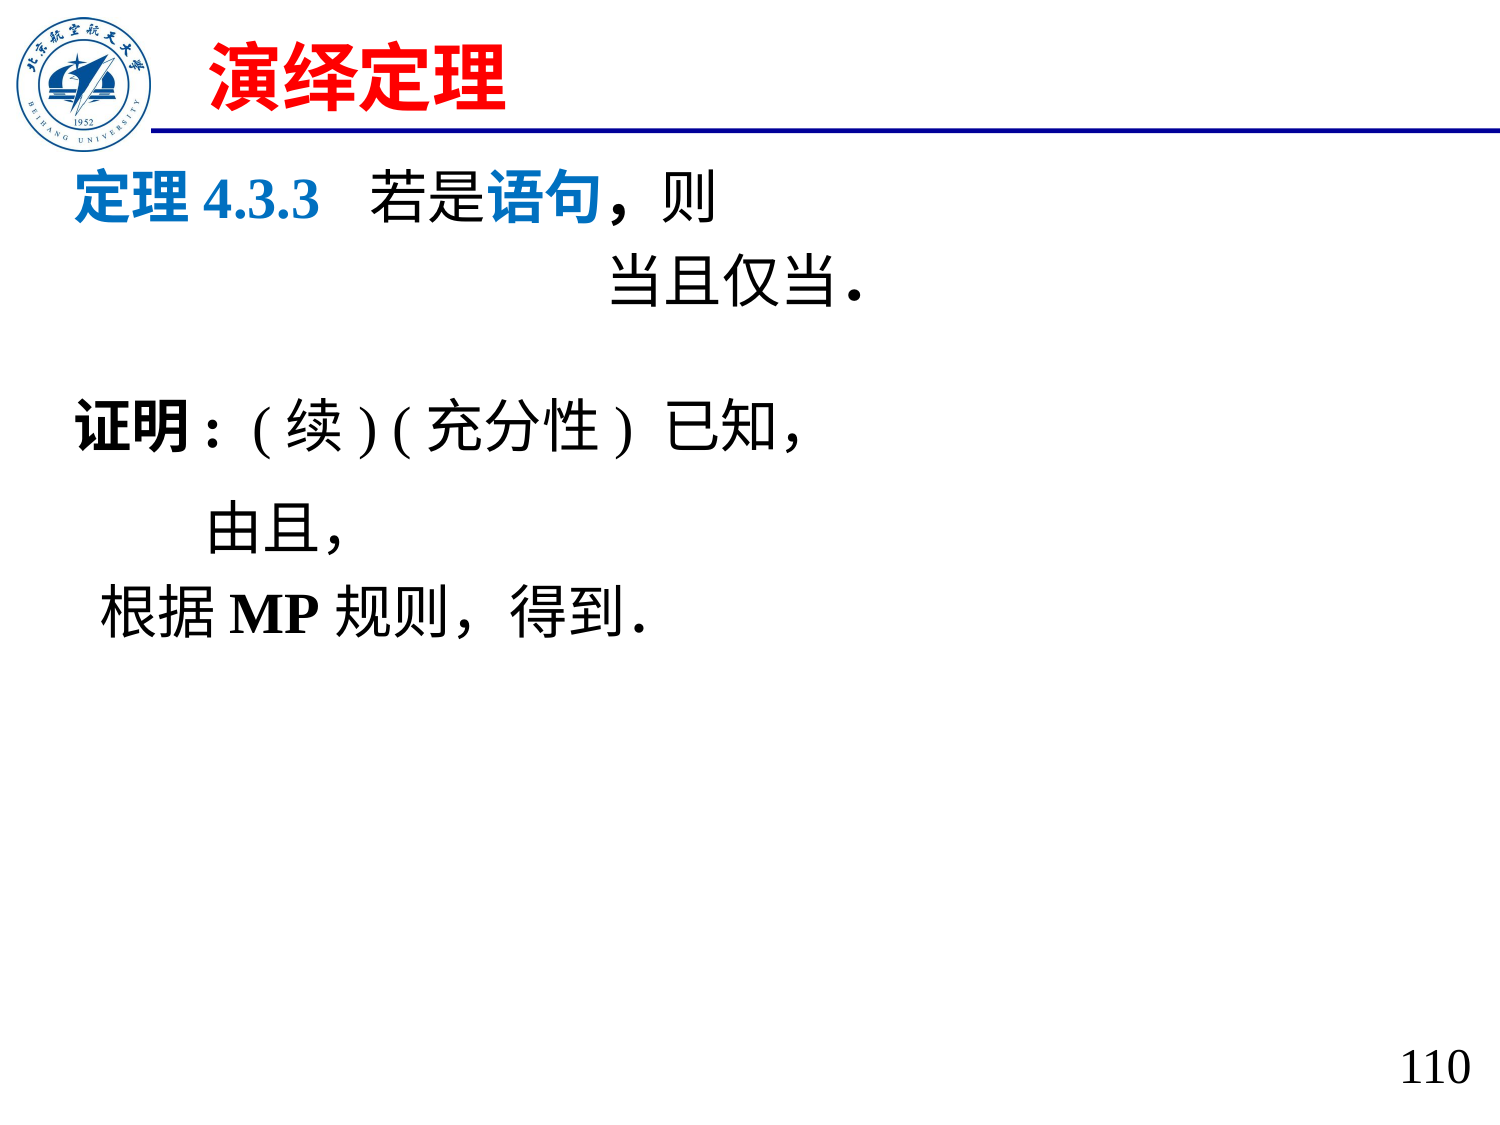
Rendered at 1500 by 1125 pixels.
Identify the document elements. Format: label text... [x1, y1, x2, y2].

picture [16, 17, 151, 152]
title 演绎定理 [192, 32, 1415, 120]
